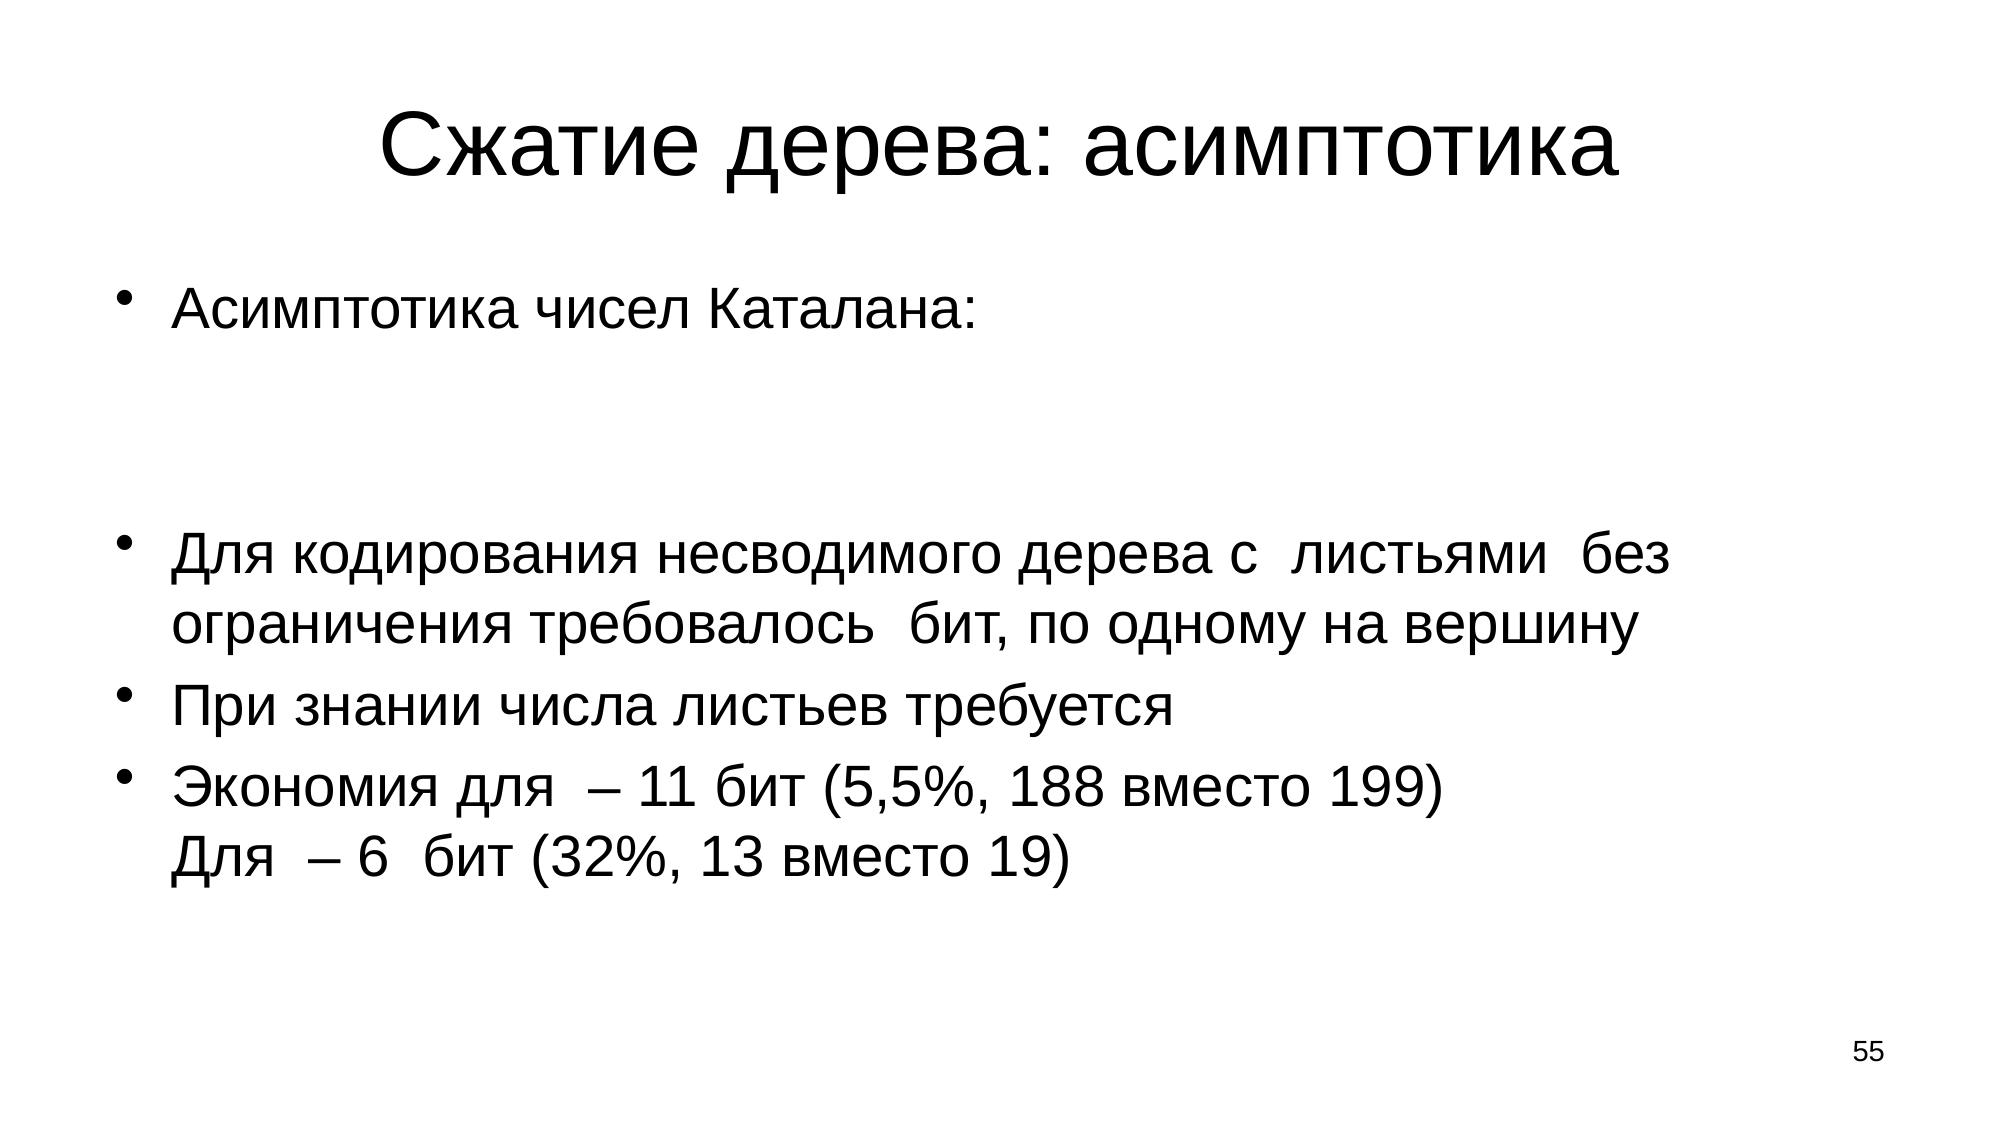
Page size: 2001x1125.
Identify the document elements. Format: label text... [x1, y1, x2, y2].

title Сжатие дерева: асимптотика [99, 45, 1900, 233]
slide_number 55 [1433, 1024, 1901, 1103]
